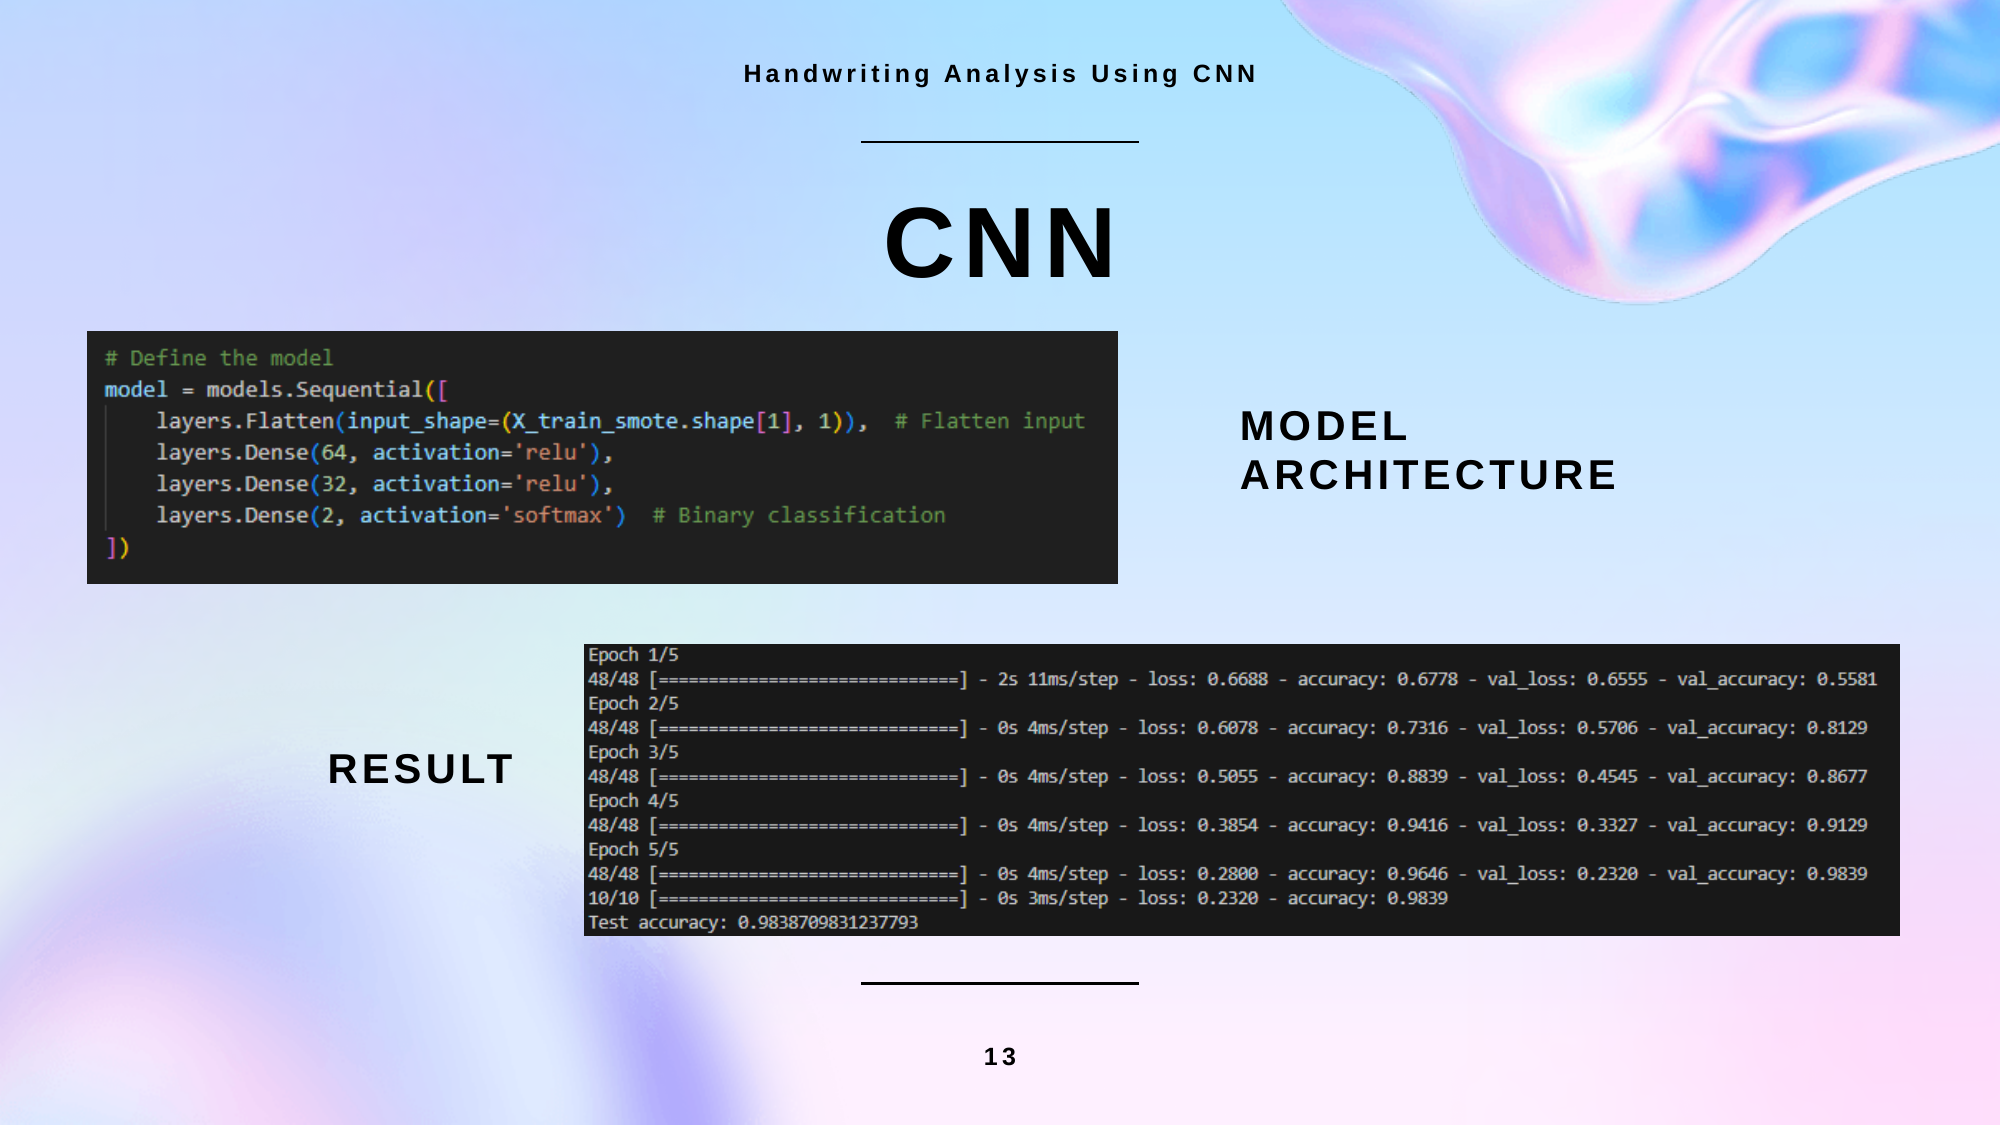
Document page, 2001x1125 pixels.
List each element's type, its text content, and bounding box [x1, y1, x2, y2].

text_box Result [312, 734, 557, 790]
slide_number 13 [662, 985, 1338, 1125]
picture [0, 0, 2000, 1125]
title cnn [99, 100, 1900, 359]
footer Handwriting Analysis Using CNN [662, 1, 1338, 143]
list Model architecture [1224, 390, 1788, 481]
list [87, 331, 1118, 585]
